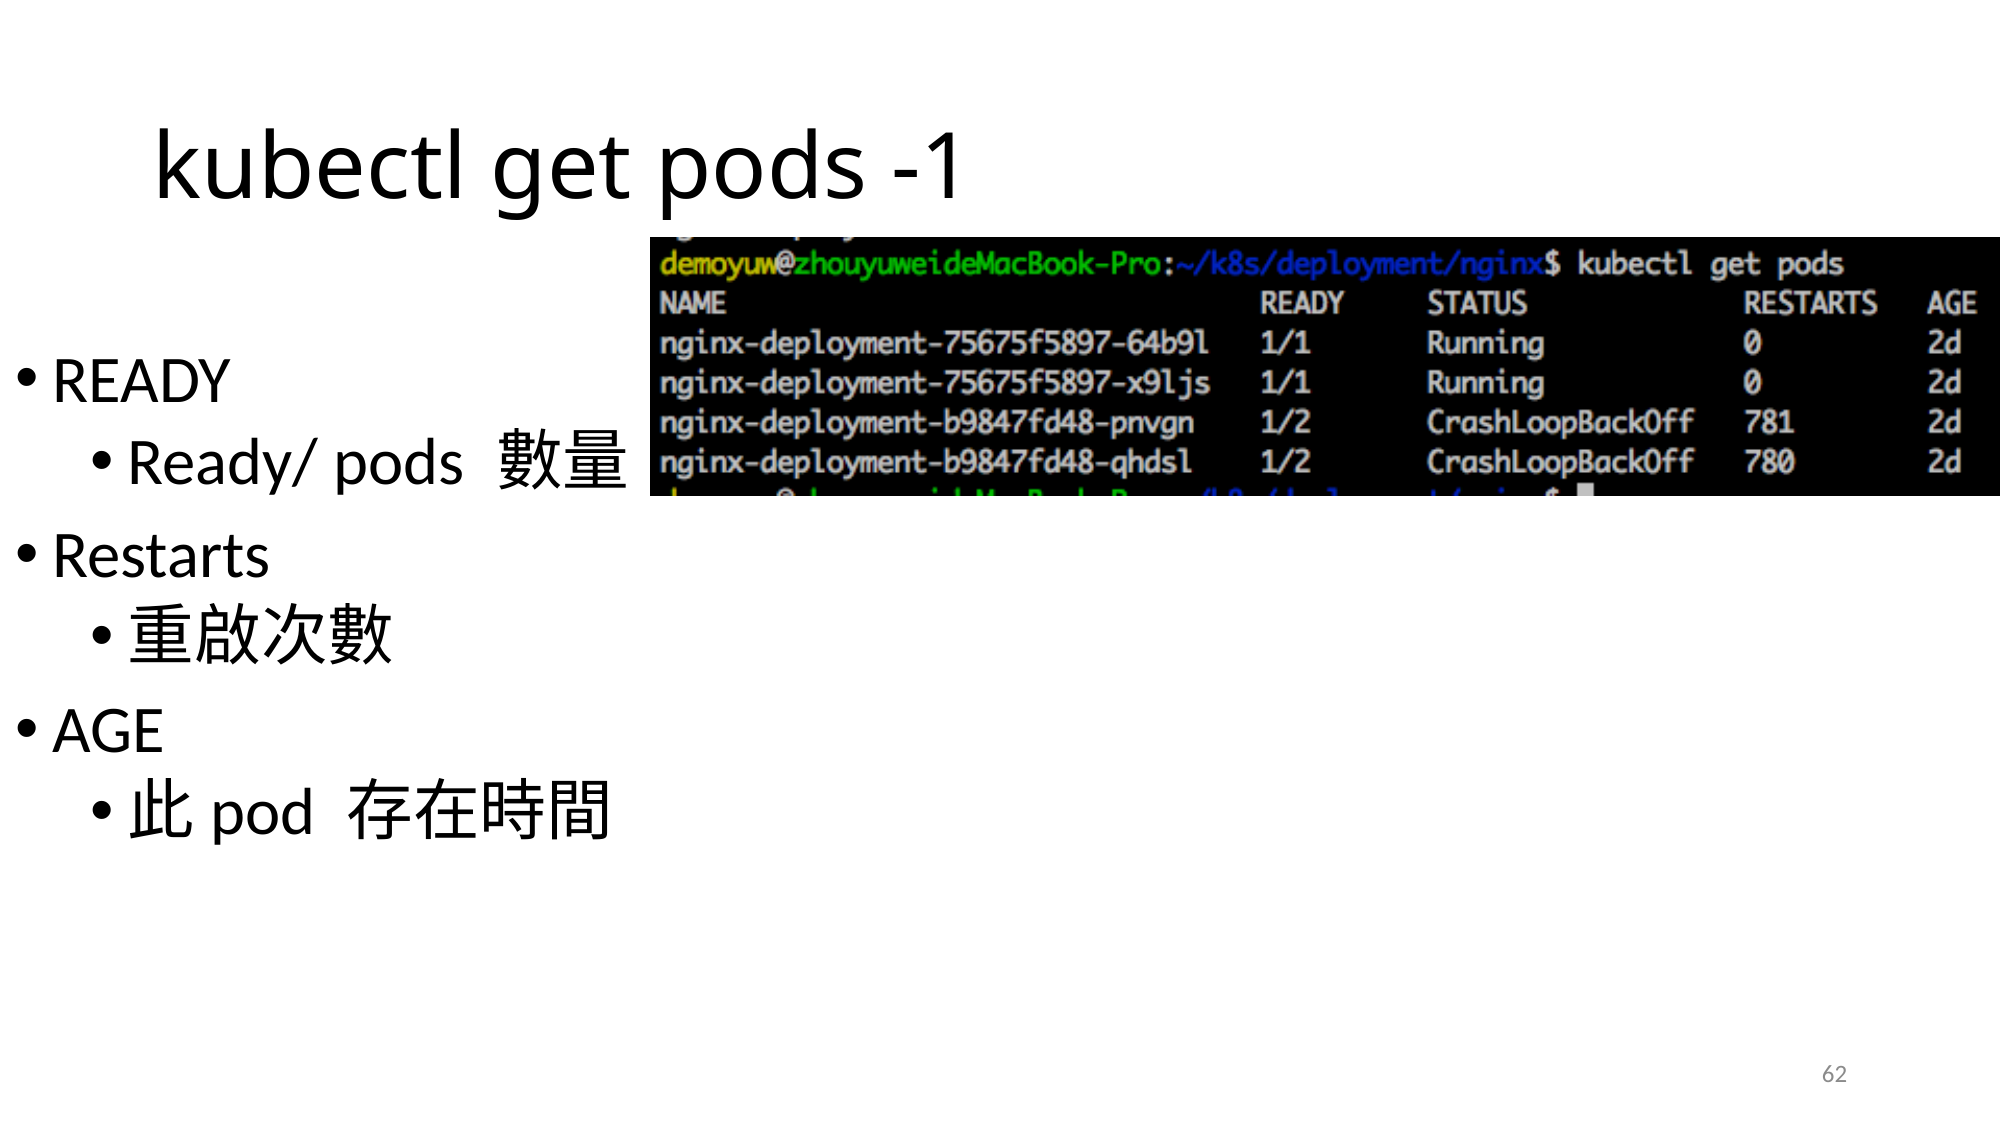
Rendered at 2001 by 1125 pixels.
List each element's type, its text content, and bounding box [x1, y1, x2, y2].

slide_number 62 [1412, 1042, 1863, 1103]
title kubectl get pods -1 [137, 59, 1863, 278]
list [650, 237, 2000, 496]
list READY Ready/ pods 數量 Restarts 重啟次數 AGE 此pod 存在時間 [0, 337, 1120, 1027]
